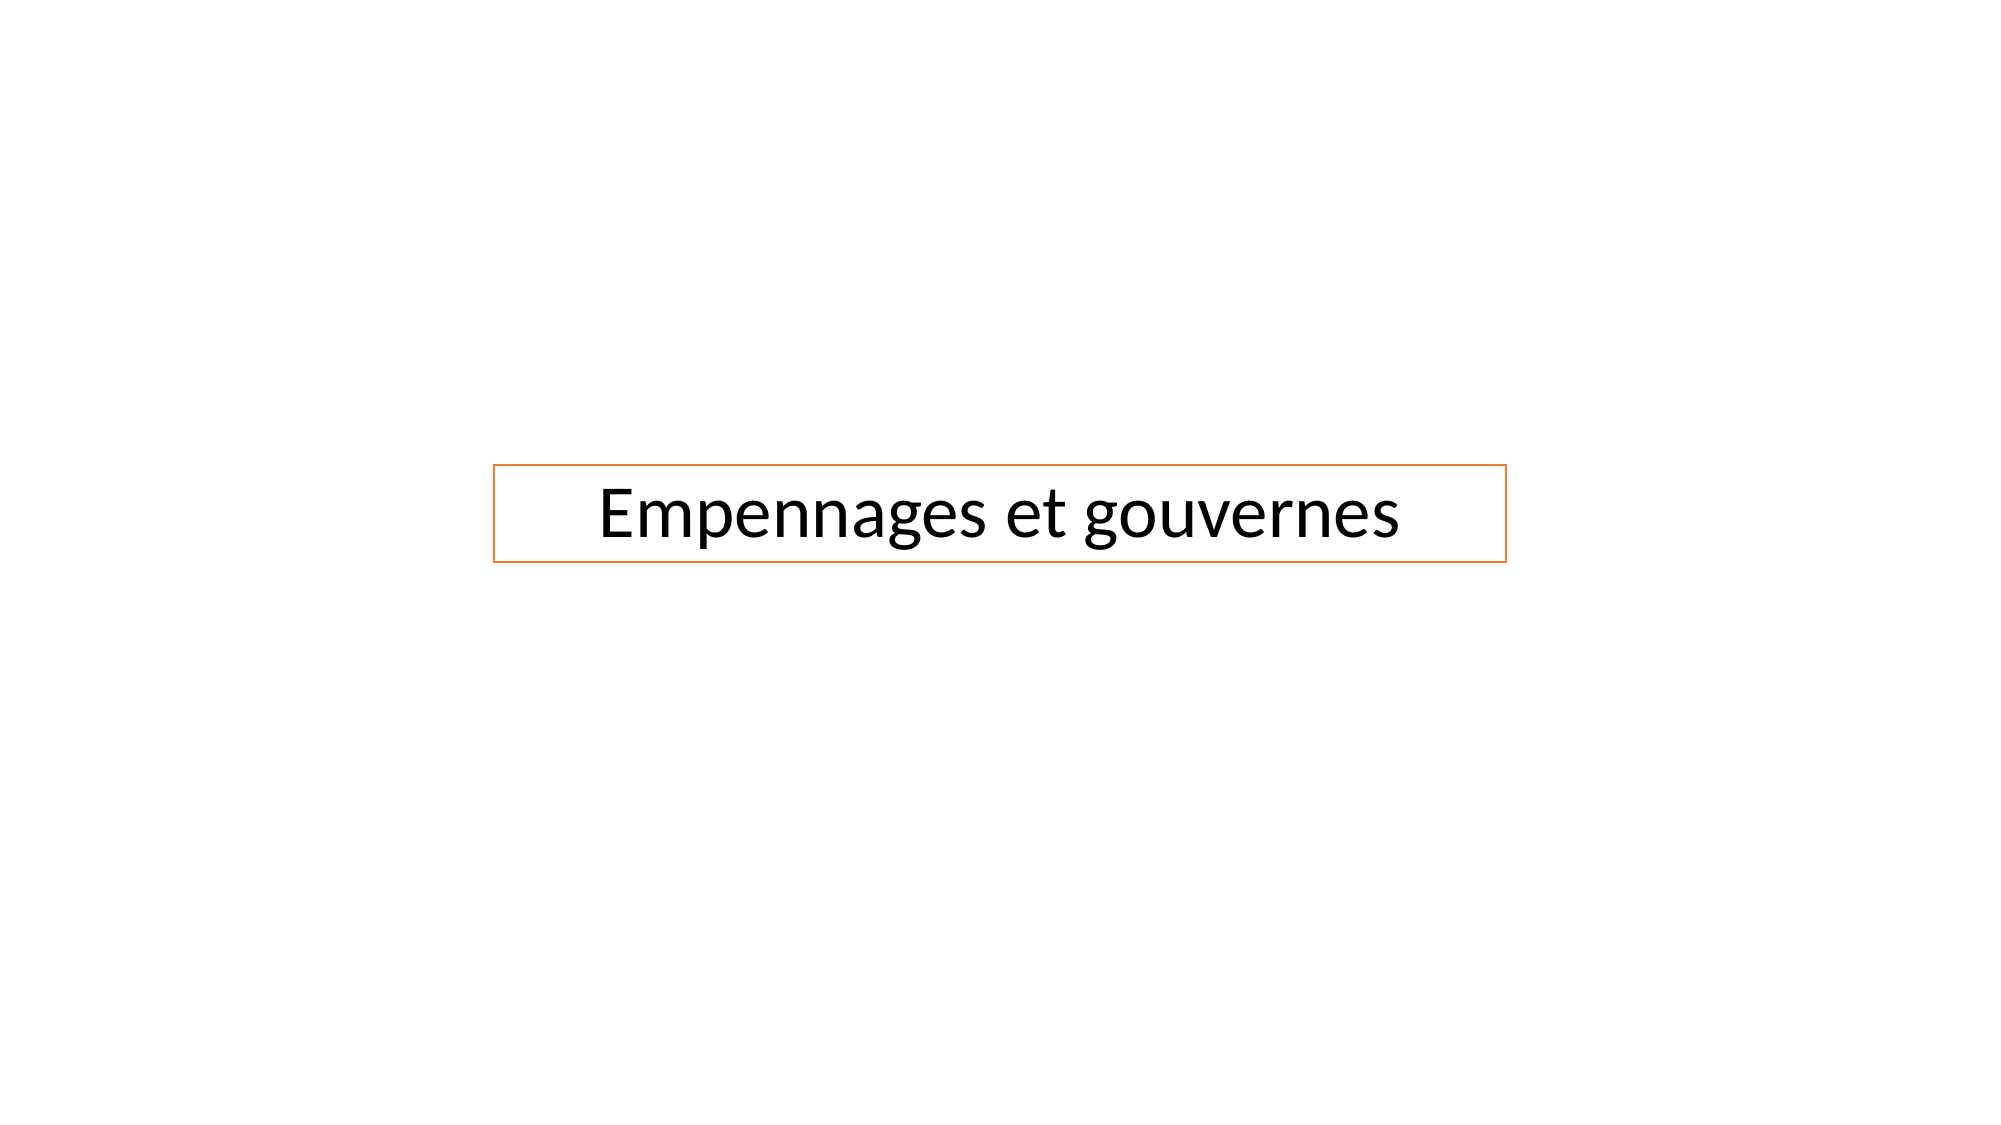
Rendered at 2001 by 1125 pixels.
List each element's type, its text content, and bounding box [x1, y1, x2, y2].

subtitle Empennages et gouvernes [493, 464, 1507, 563]
